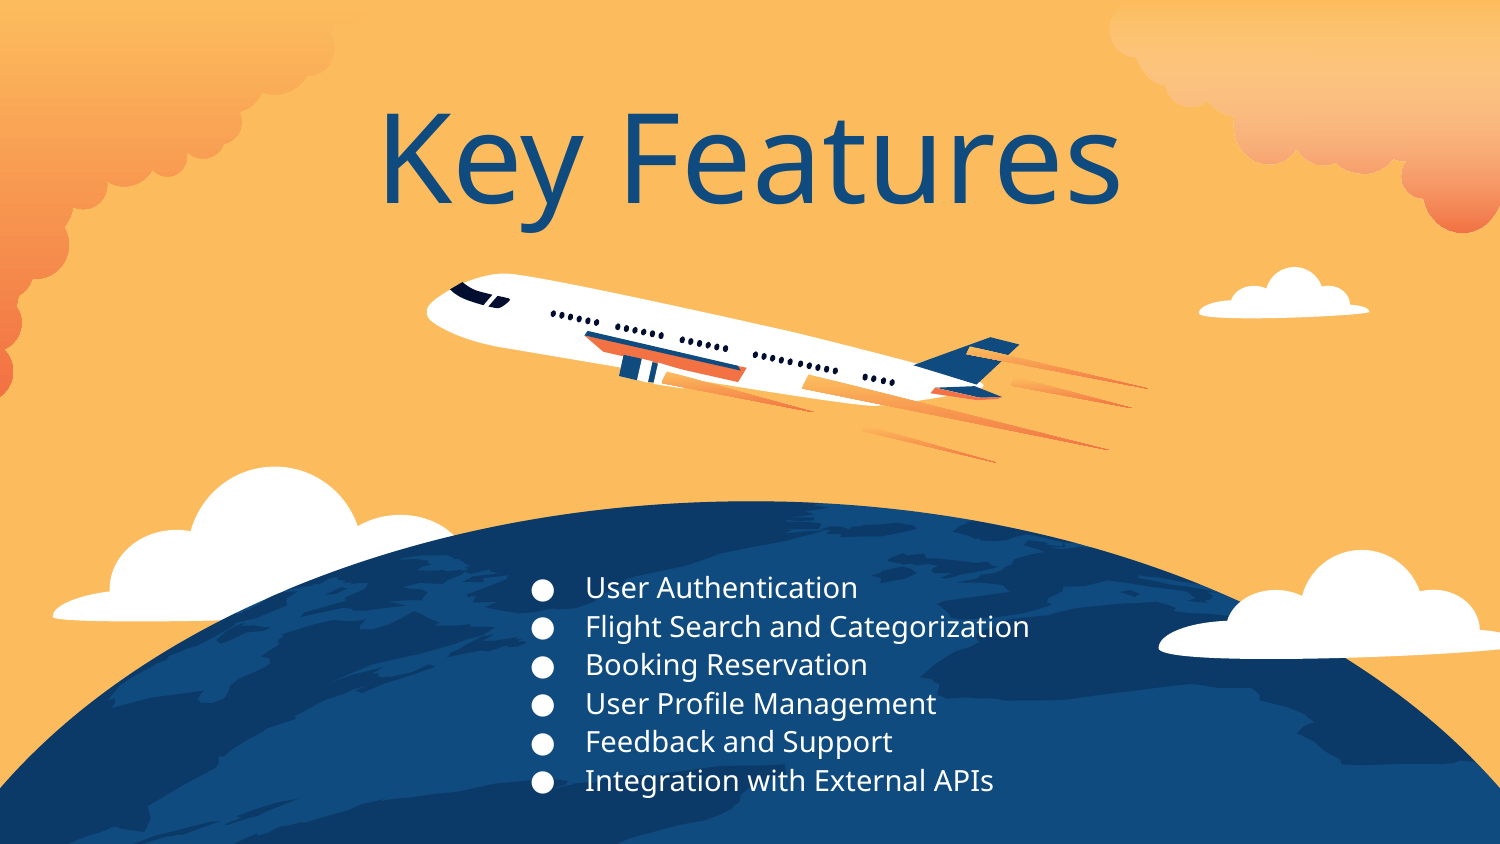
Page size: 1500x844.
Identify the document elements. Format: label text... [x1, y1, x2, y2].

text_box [424, 273, 1149, 464]
subtitle User Authentication Flight Search and Categorization Booking Reservation User Profile Management Feedback and Support Integration with External APIs [495, 551, 1074, 714]
title Key Features [341, 62, 1159, 244]
